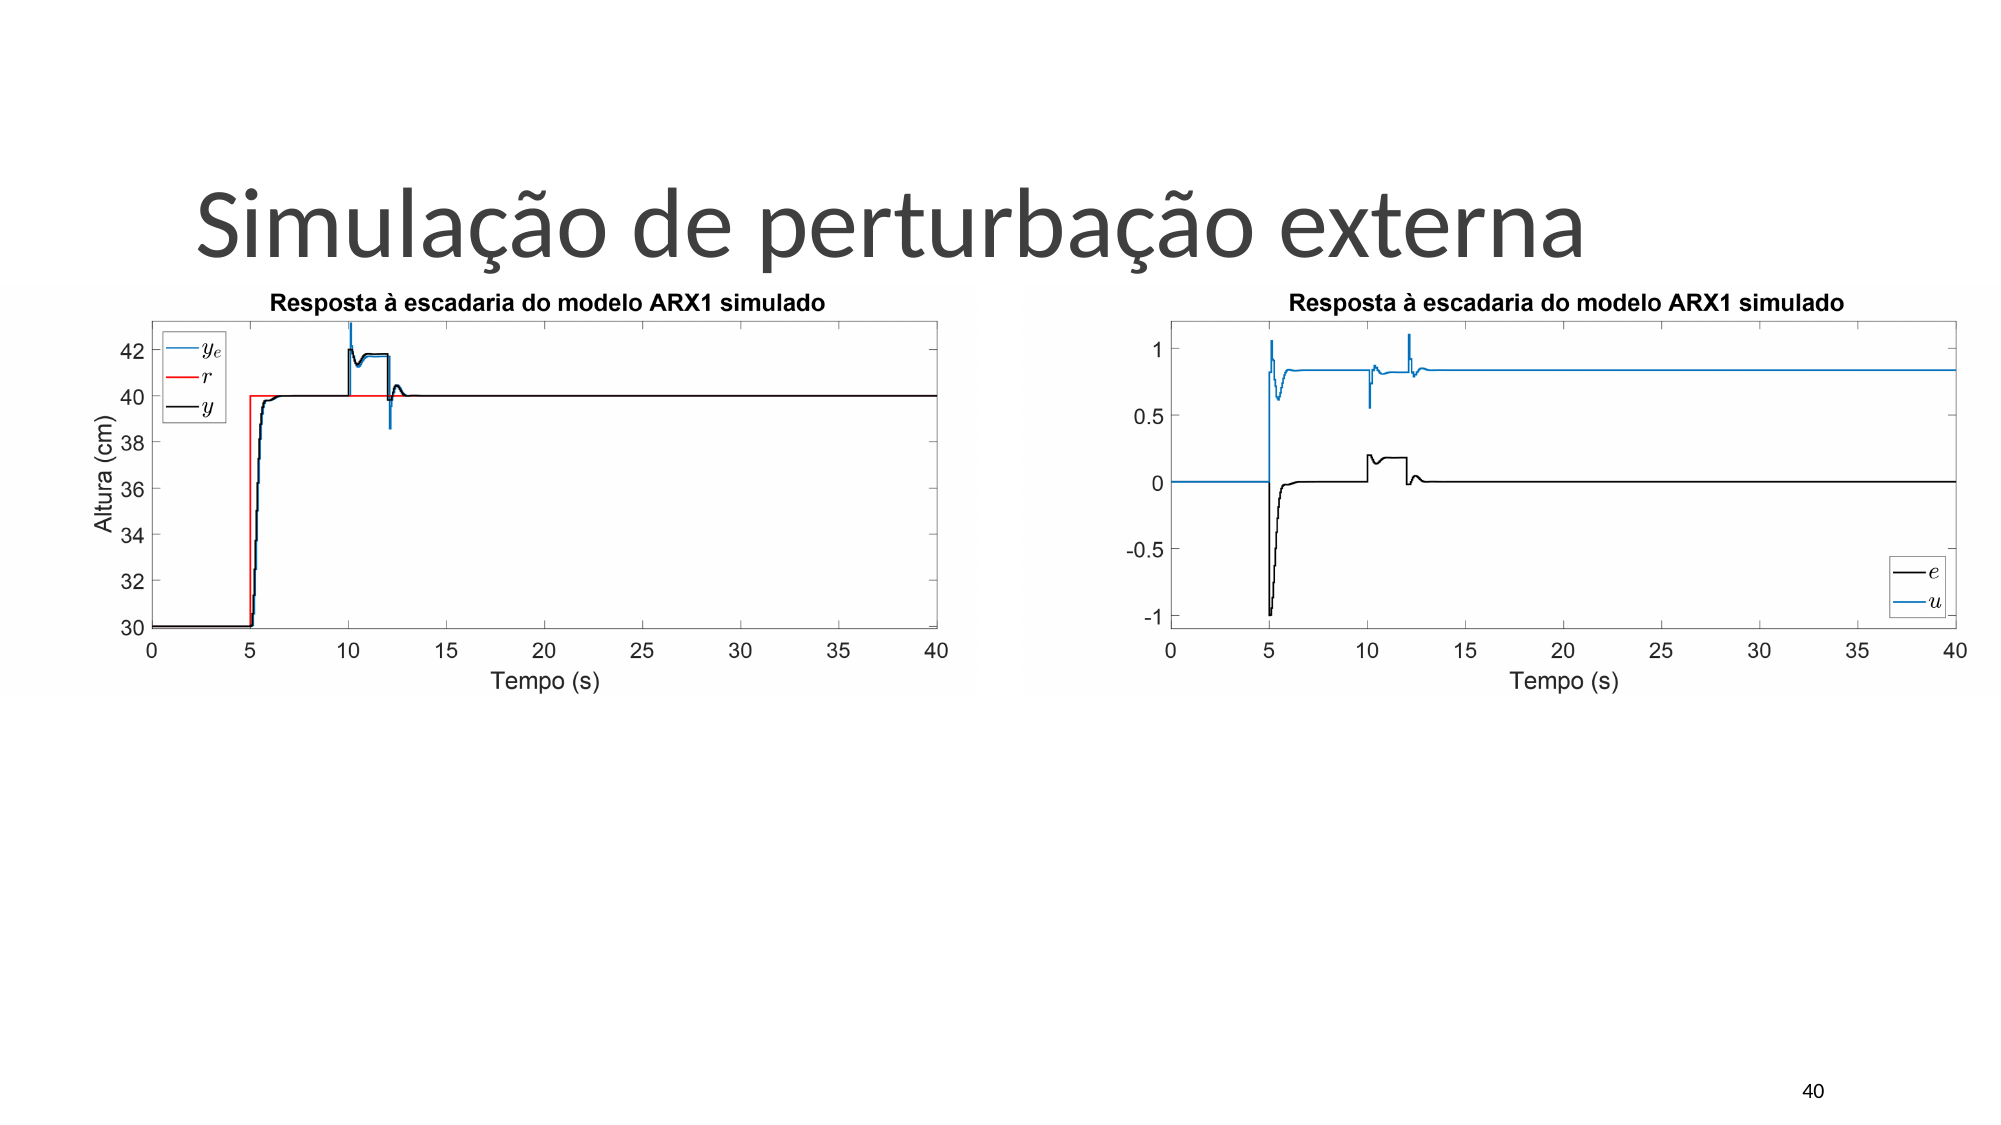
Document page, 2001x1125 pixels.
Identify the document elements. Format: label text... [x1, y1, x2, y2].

slide_number 40 [1624, 1059, 1840, 1120]
title Simulação de perturbação externa [180, 47, 1830, 285]
picture [0, 284, 981, 694]
picture [1019, 284, 2000, 694]
